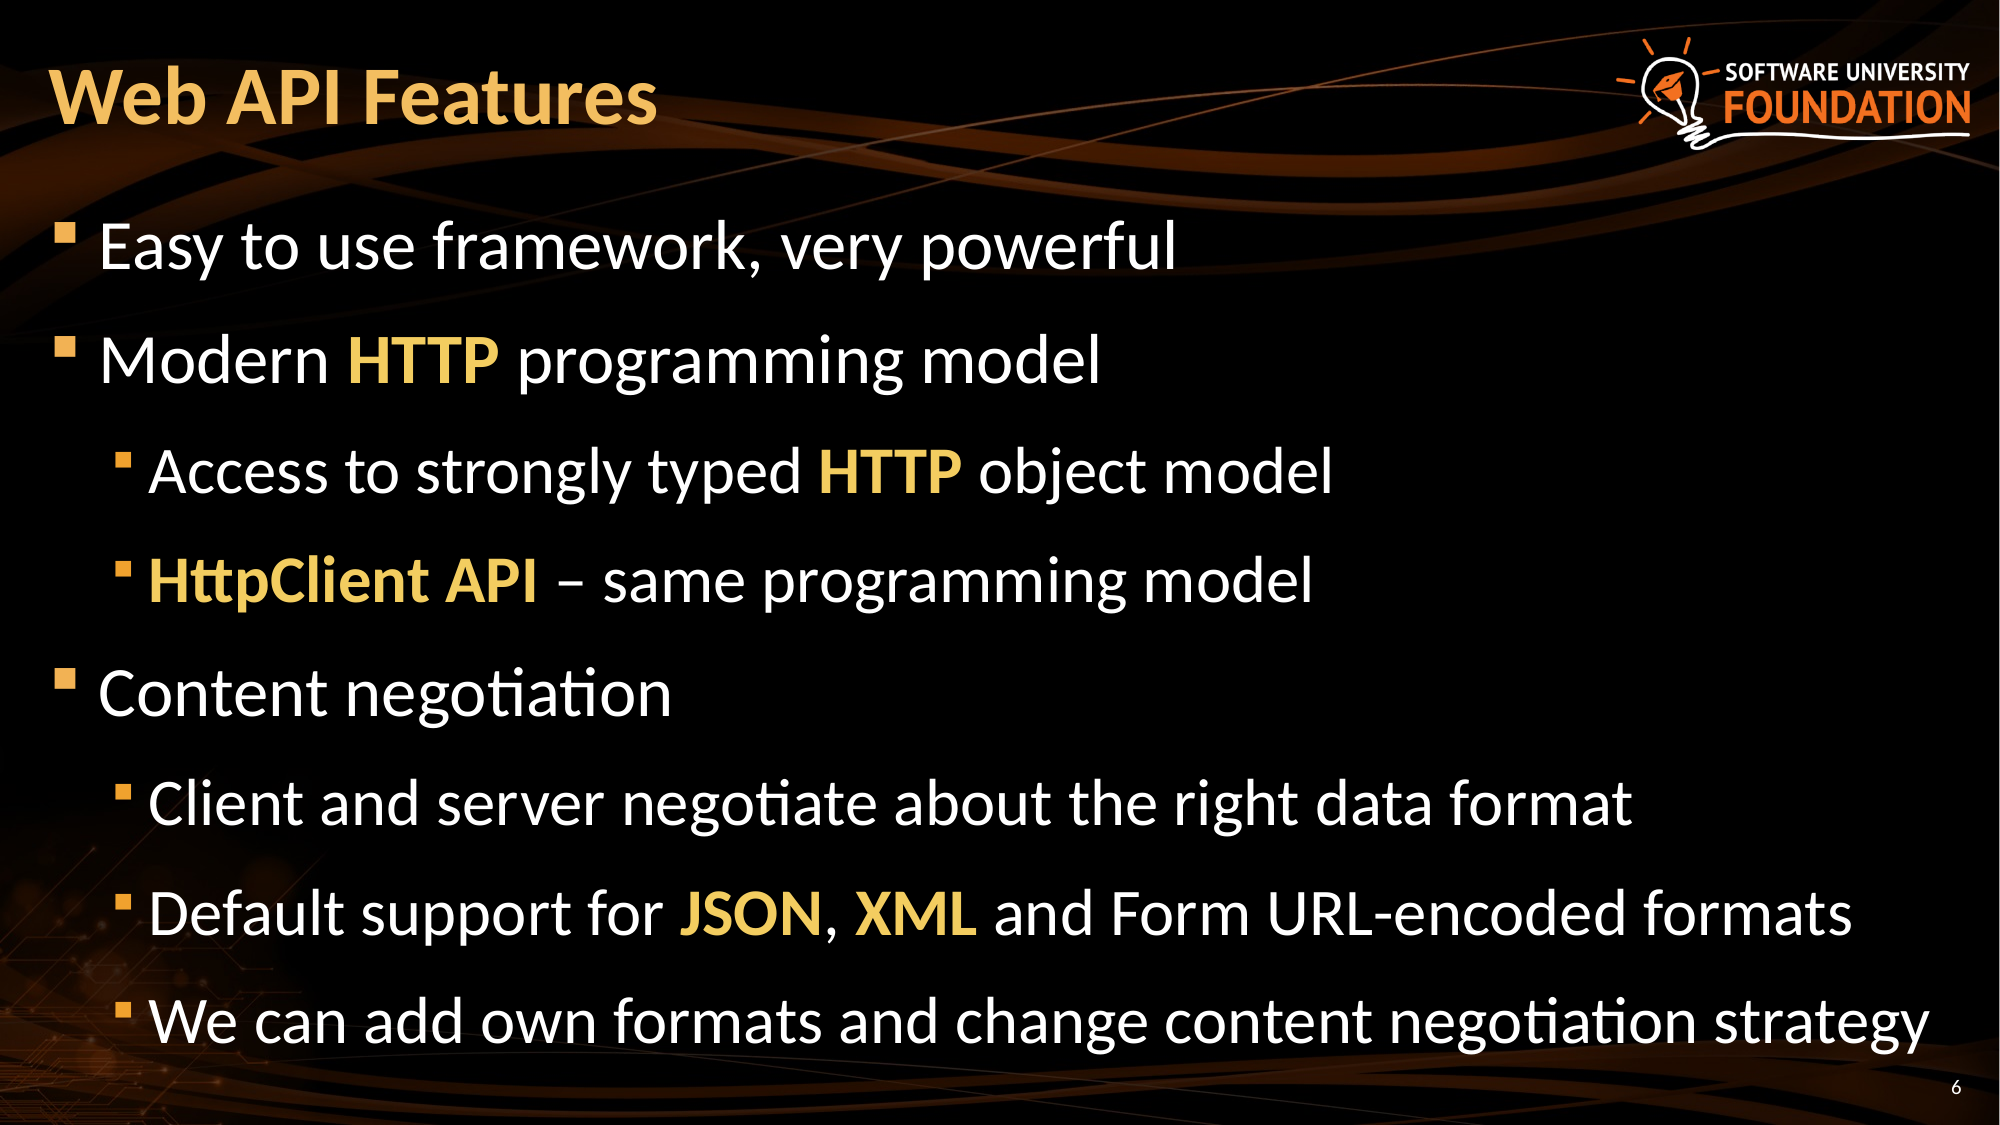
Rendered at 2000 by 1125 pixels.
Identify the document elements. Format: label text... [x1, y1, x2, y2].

title Web API Features [30, 6, 1602, 189]
list Easy to use framework, very powerful Modern HTTP programming model Access to strongly typed HTTP object model HttpClient API – same programming model Content negotiation Client and server negotiate about the right data format Default support for JSON, XML and Form URL-encoded formats We can add own formats and change content negotiation strategy [31, 188, 1968, 1103]
picture [0, 0, 2000, 1125]
